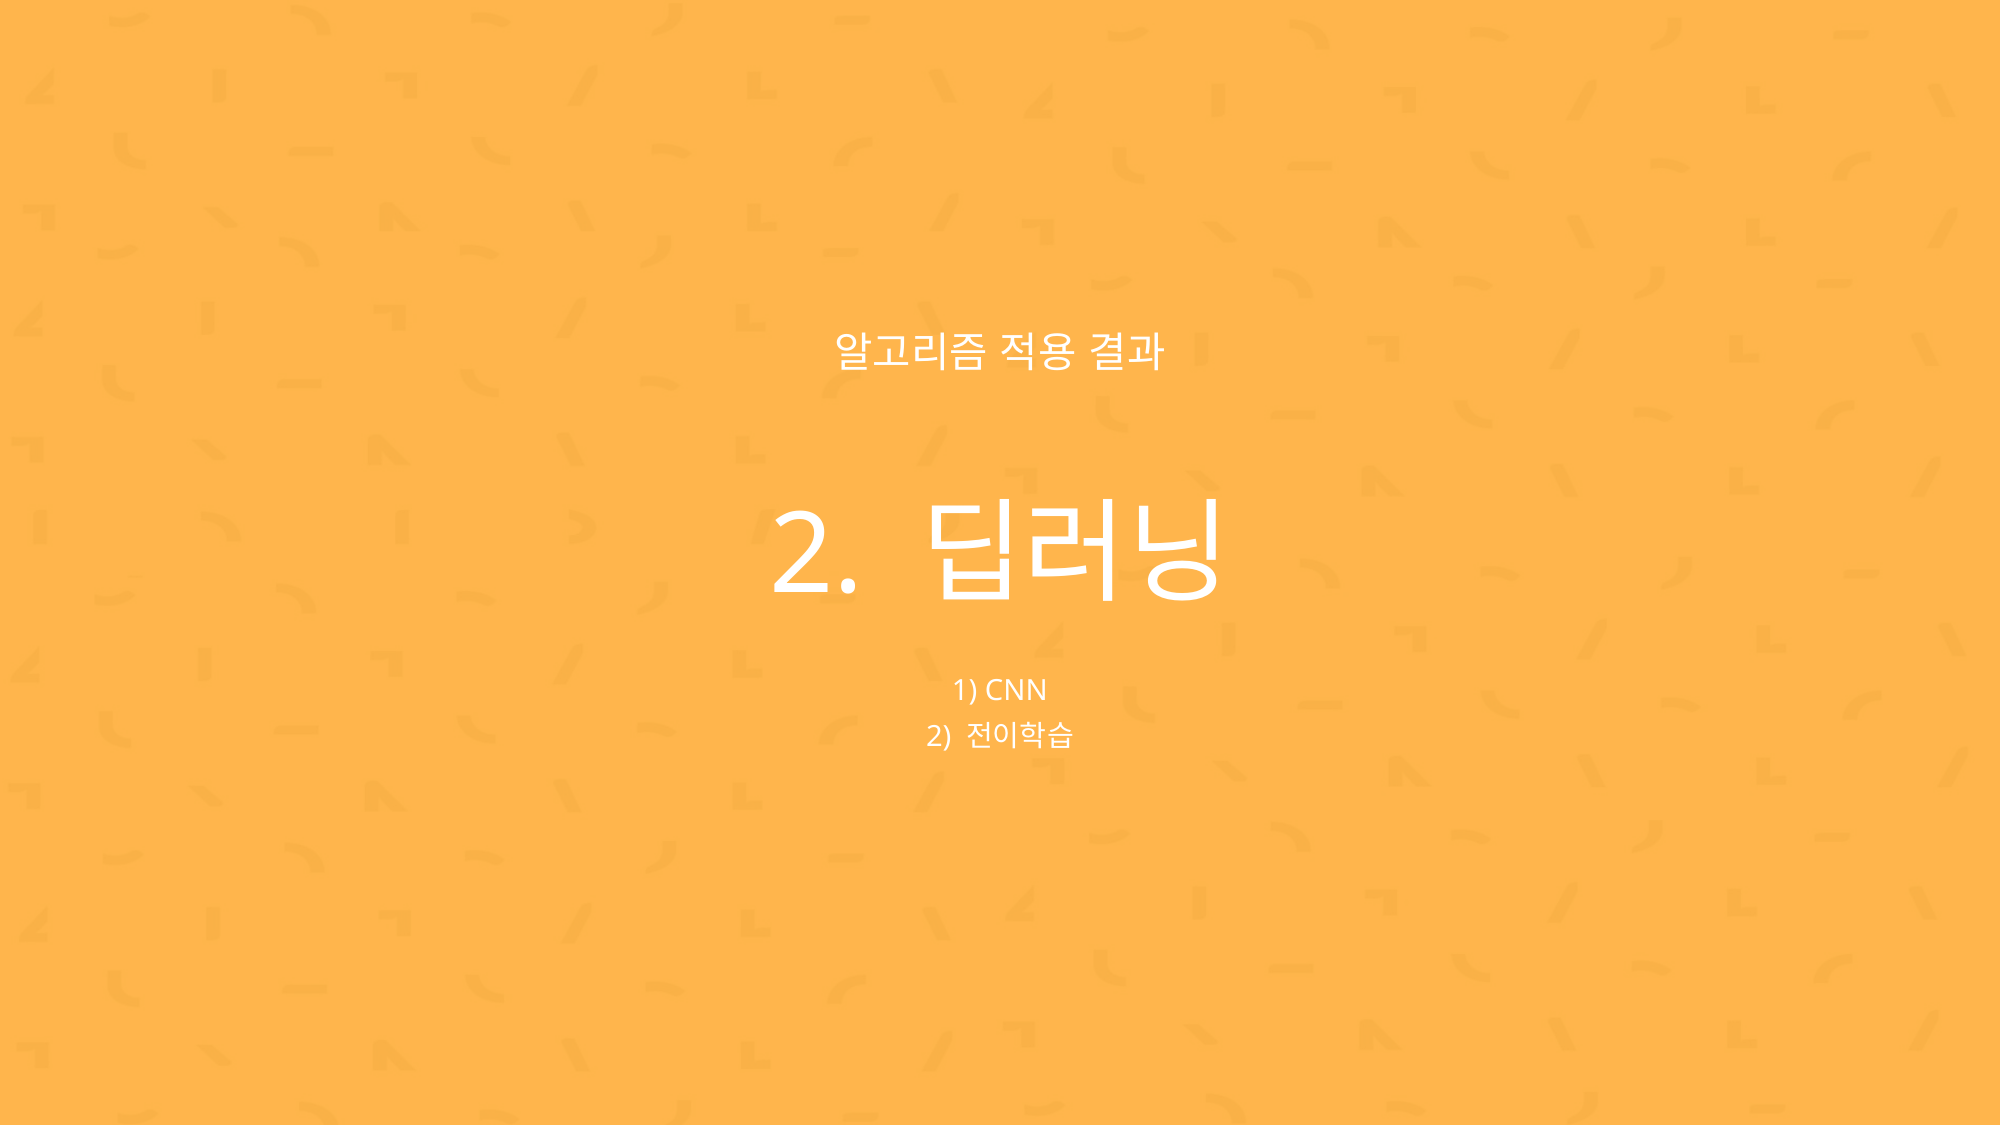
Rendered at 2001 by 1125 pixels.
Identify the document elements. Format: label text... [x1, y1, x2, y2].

text_box 알고리즘 적용 결과 2. 딥러닝 1) CNN 2) 전이학습 [318, 324, 1682, 965]
